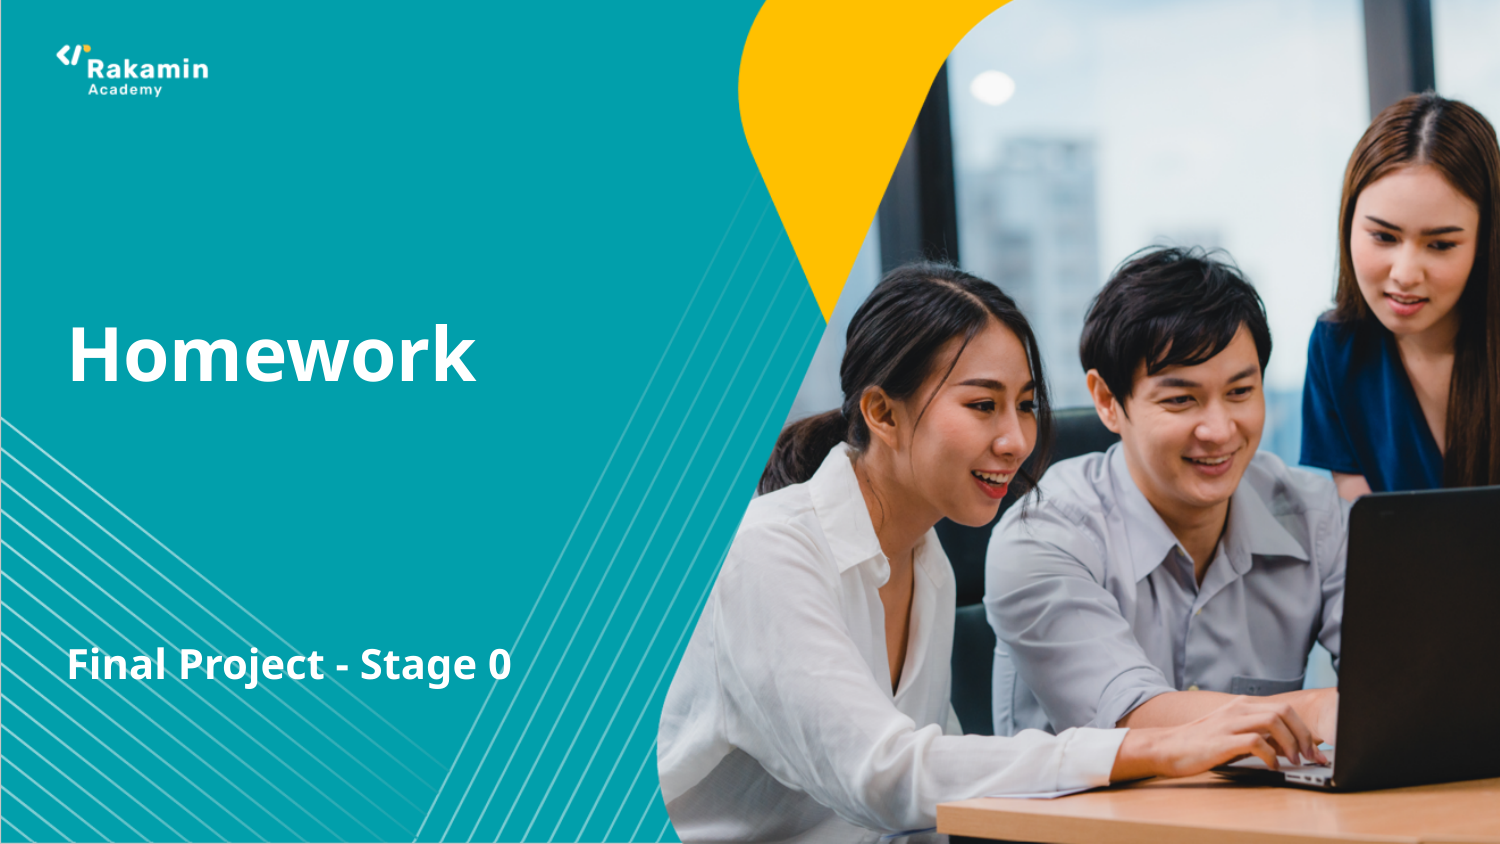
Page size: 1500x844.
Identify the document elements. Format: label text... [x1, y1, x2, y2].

title Final Project - Stage 0 [51, 614, 739, 707]
picture [0, 0, 1500, 844]
title Homework [51, 122, 739, 419]
